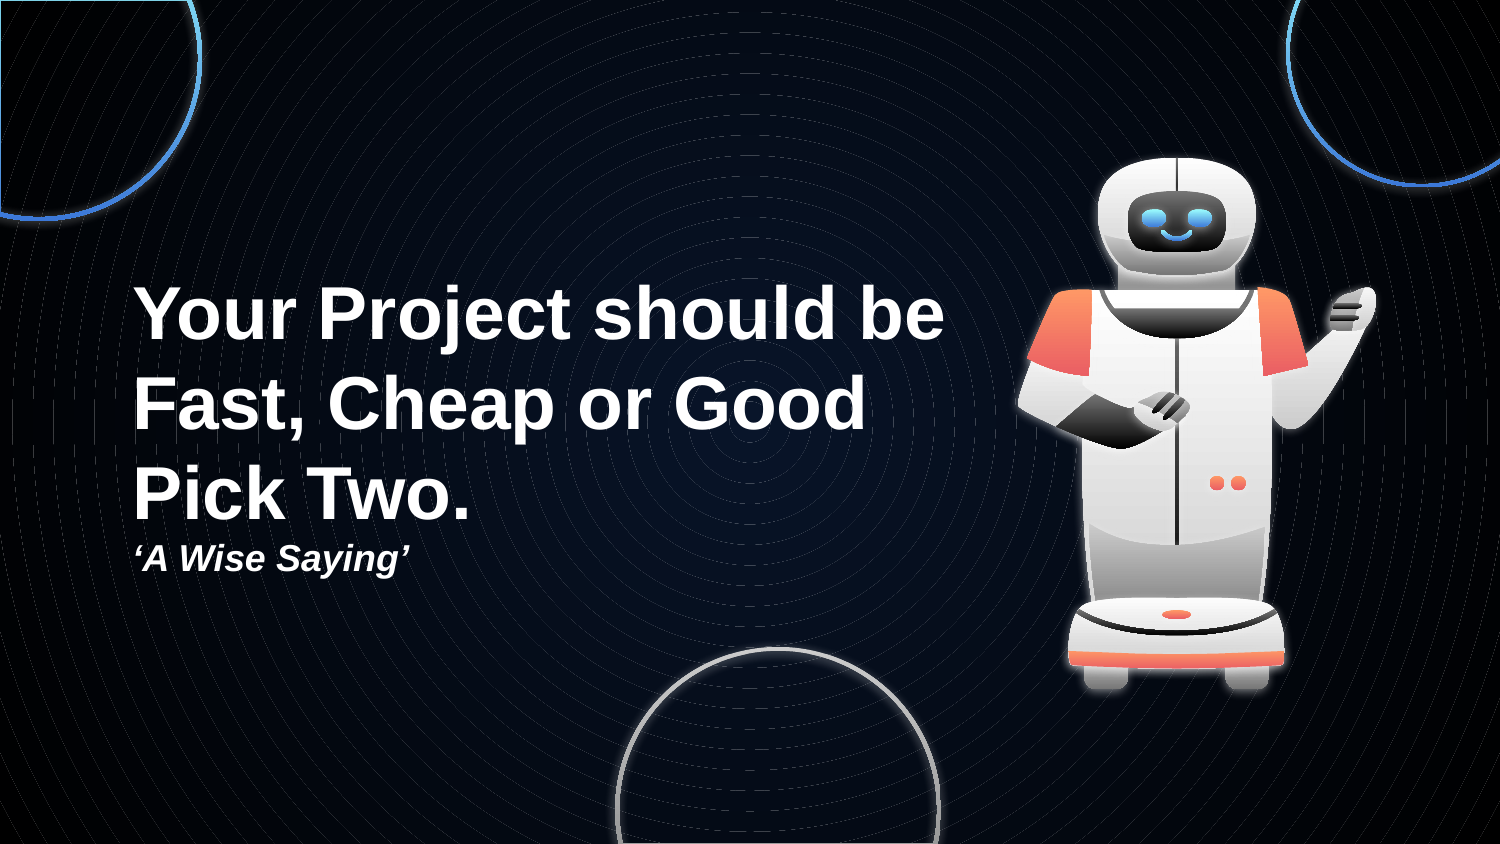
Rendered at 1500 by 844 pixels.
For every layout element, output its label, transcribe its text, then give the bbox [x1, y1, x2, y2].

title Your Project should be Fast, Cheap or Good Pick Two. ‘A Wise Saying’ [116, 209, 979, 635]
text_box [1382, 158, 1500, 188]
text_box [1014, 154, 1377, 690]
text_box [1286, 0, 1337, 153]
